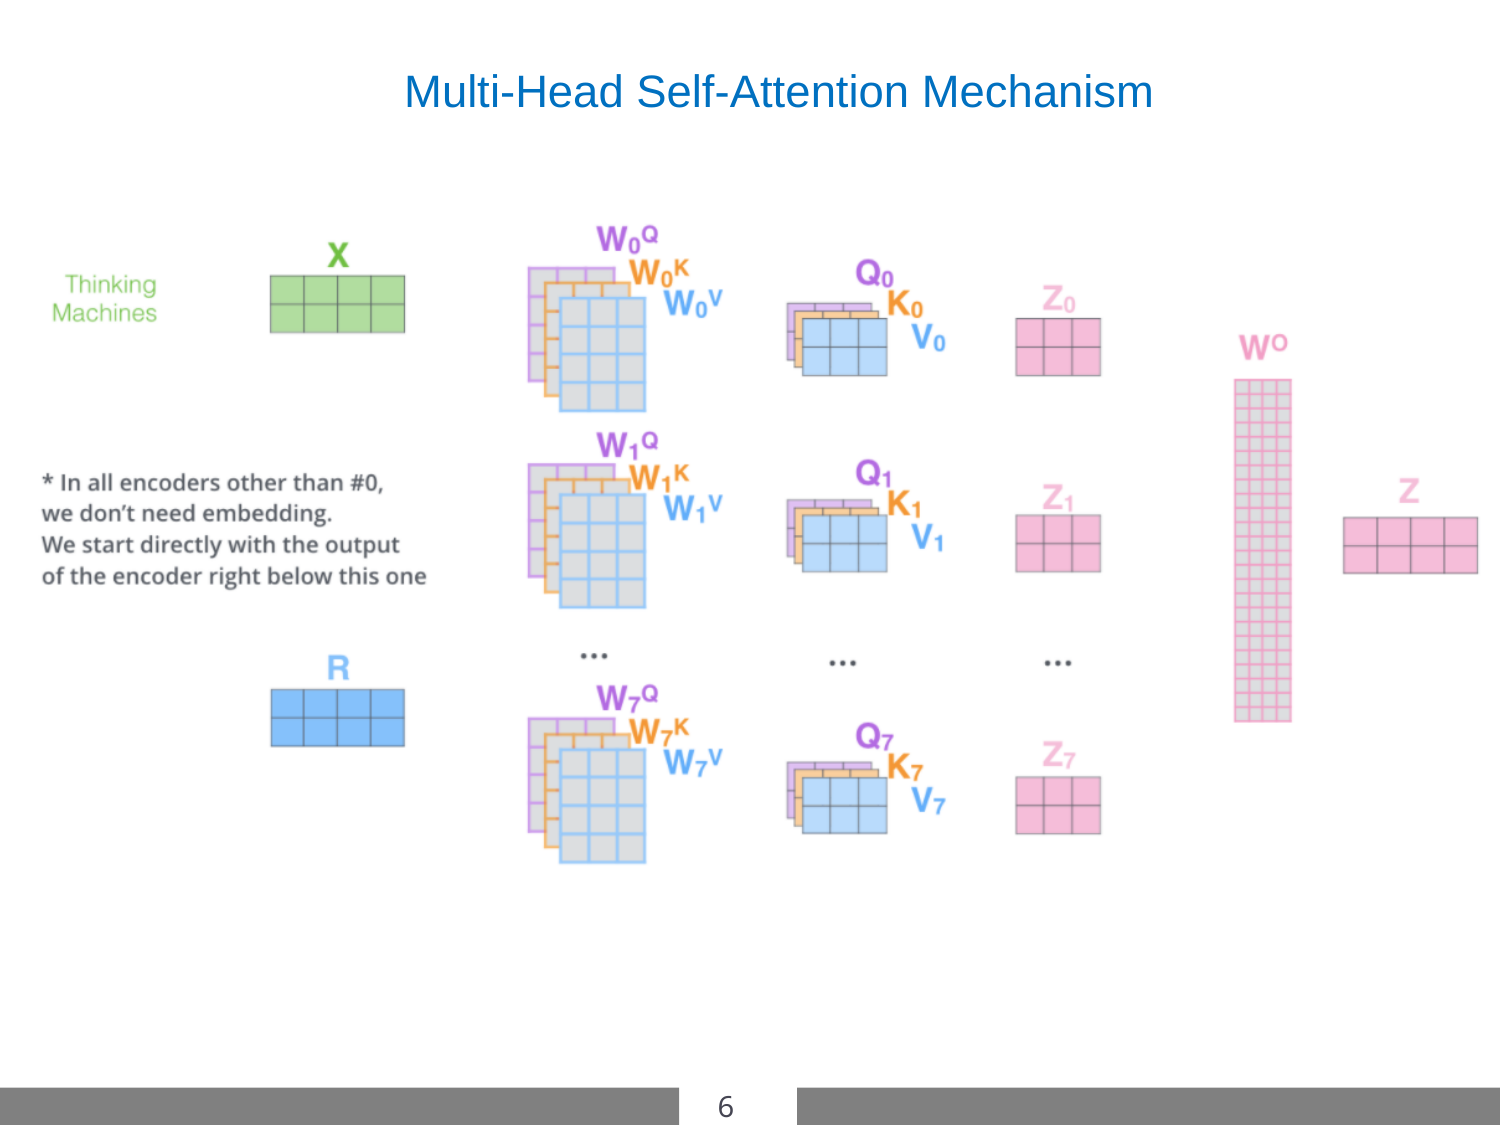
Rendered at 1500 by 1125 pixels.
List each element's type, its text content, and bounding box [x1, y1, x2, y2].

picture [2, 220, 1500, 905]
title Multi-Head Self-Attention Mechanism [265, 54, 1294, 179]
